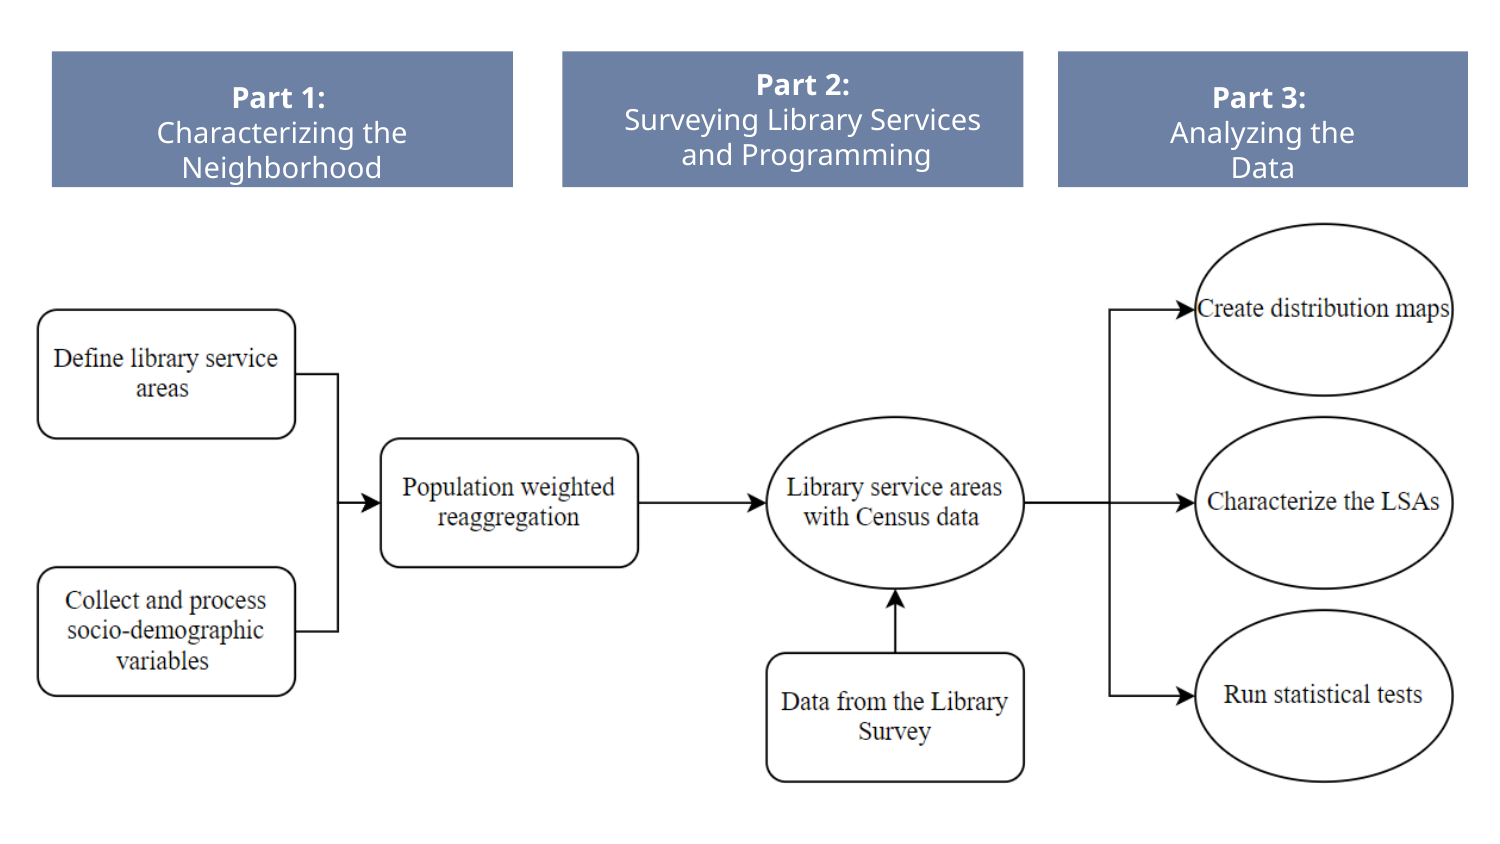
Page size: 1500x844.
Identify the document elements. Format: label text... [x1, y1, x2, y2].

picture [0, 214, 1500, 822]
text_box [1058, 51, 1468, 188]
text_box Part 3: Analyzing the Data [1127, 71, 1399, 192]
text_box Part 2: Surveying Library Services and Programming [577, 58, 1036, 179]
text_box [562, 51, 1024, 188]
text_box [51, 51, 513, 188]
text_box Part 1: Characterizing the Neighborhood [64, 71, 500, 192]
